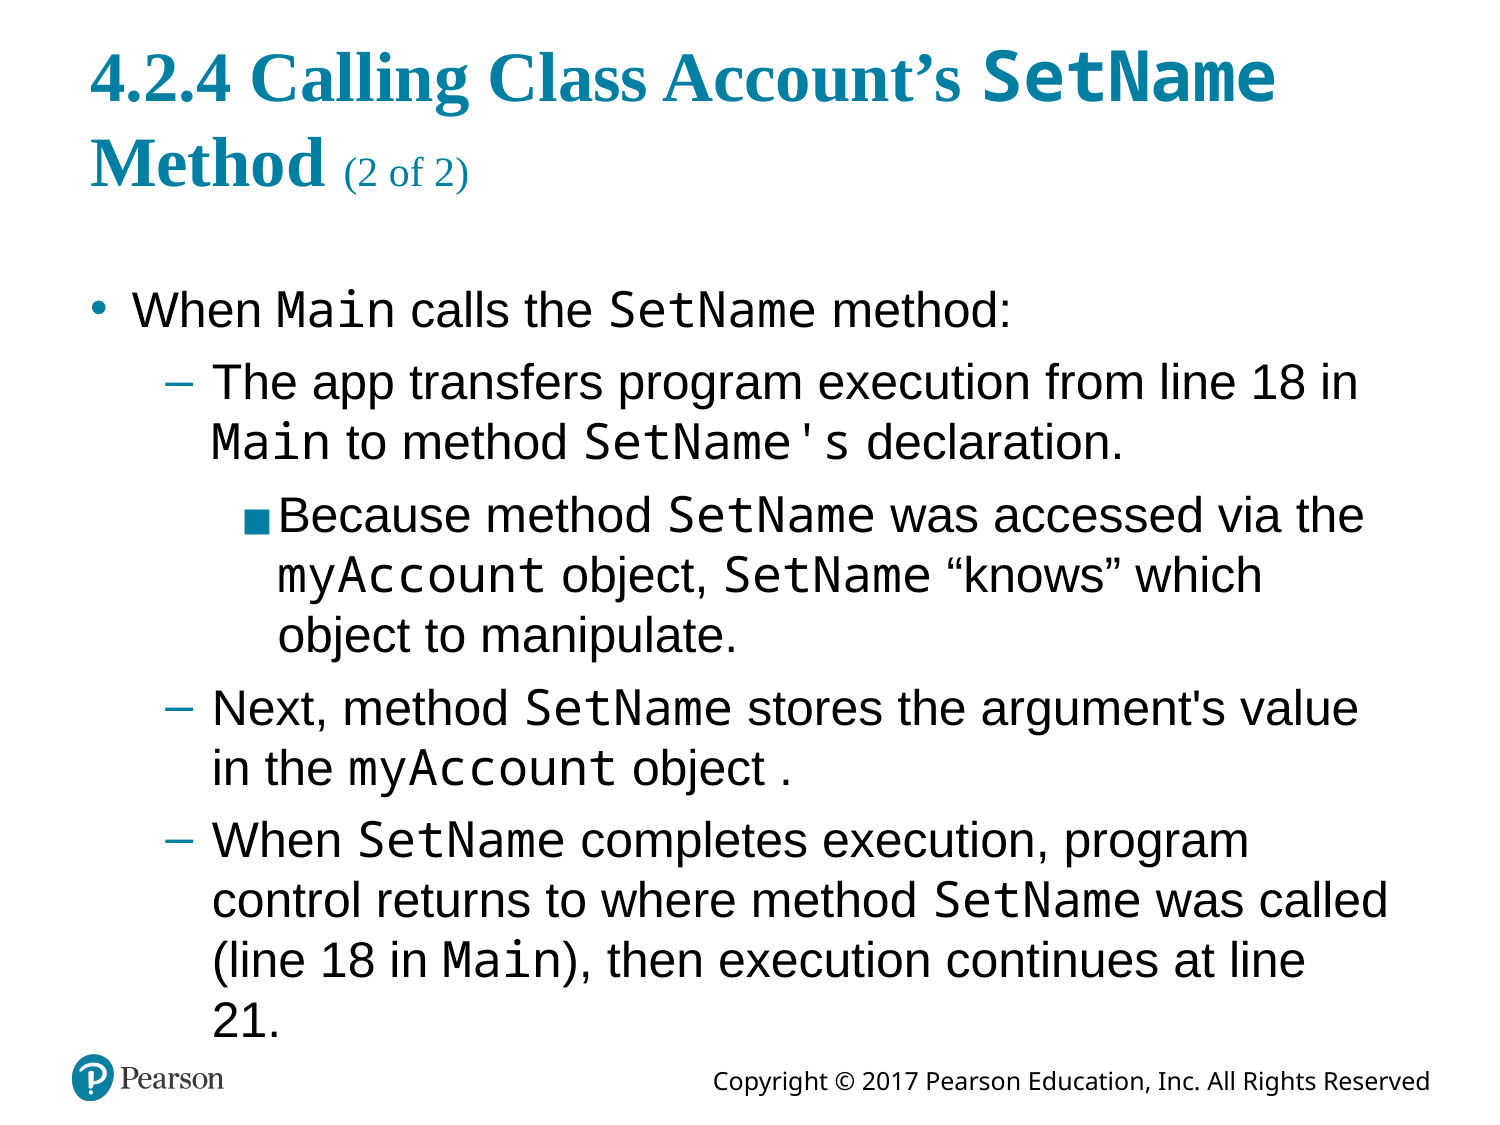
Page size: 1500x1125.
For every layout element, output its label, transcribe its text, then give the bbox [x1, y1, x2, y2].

picture [80, 1063, 106, 1088]
list When Main calls the SetName method: The app transfers program execution from line 18 in Main to method SetName's declaration. Because method SetName was accessed via the myAccount object, SetName “knows” which object to manipulate. Next, method SetName stores the argument's value in the myAccount object . When SetName completes execution, program control returns to where method SetName was called (line 18 in Main), then execution continues at line 21. [75, 262, 1406, 1005]
picture [72, 1054, 88, 1070]
picture [98, 1054, 224, 1101]
title 4.2.4 Calling Class Account’s SetName Method (2 of 2) [75, 35, 1425, 216]
picture [72, 1087, 83, 1101]
